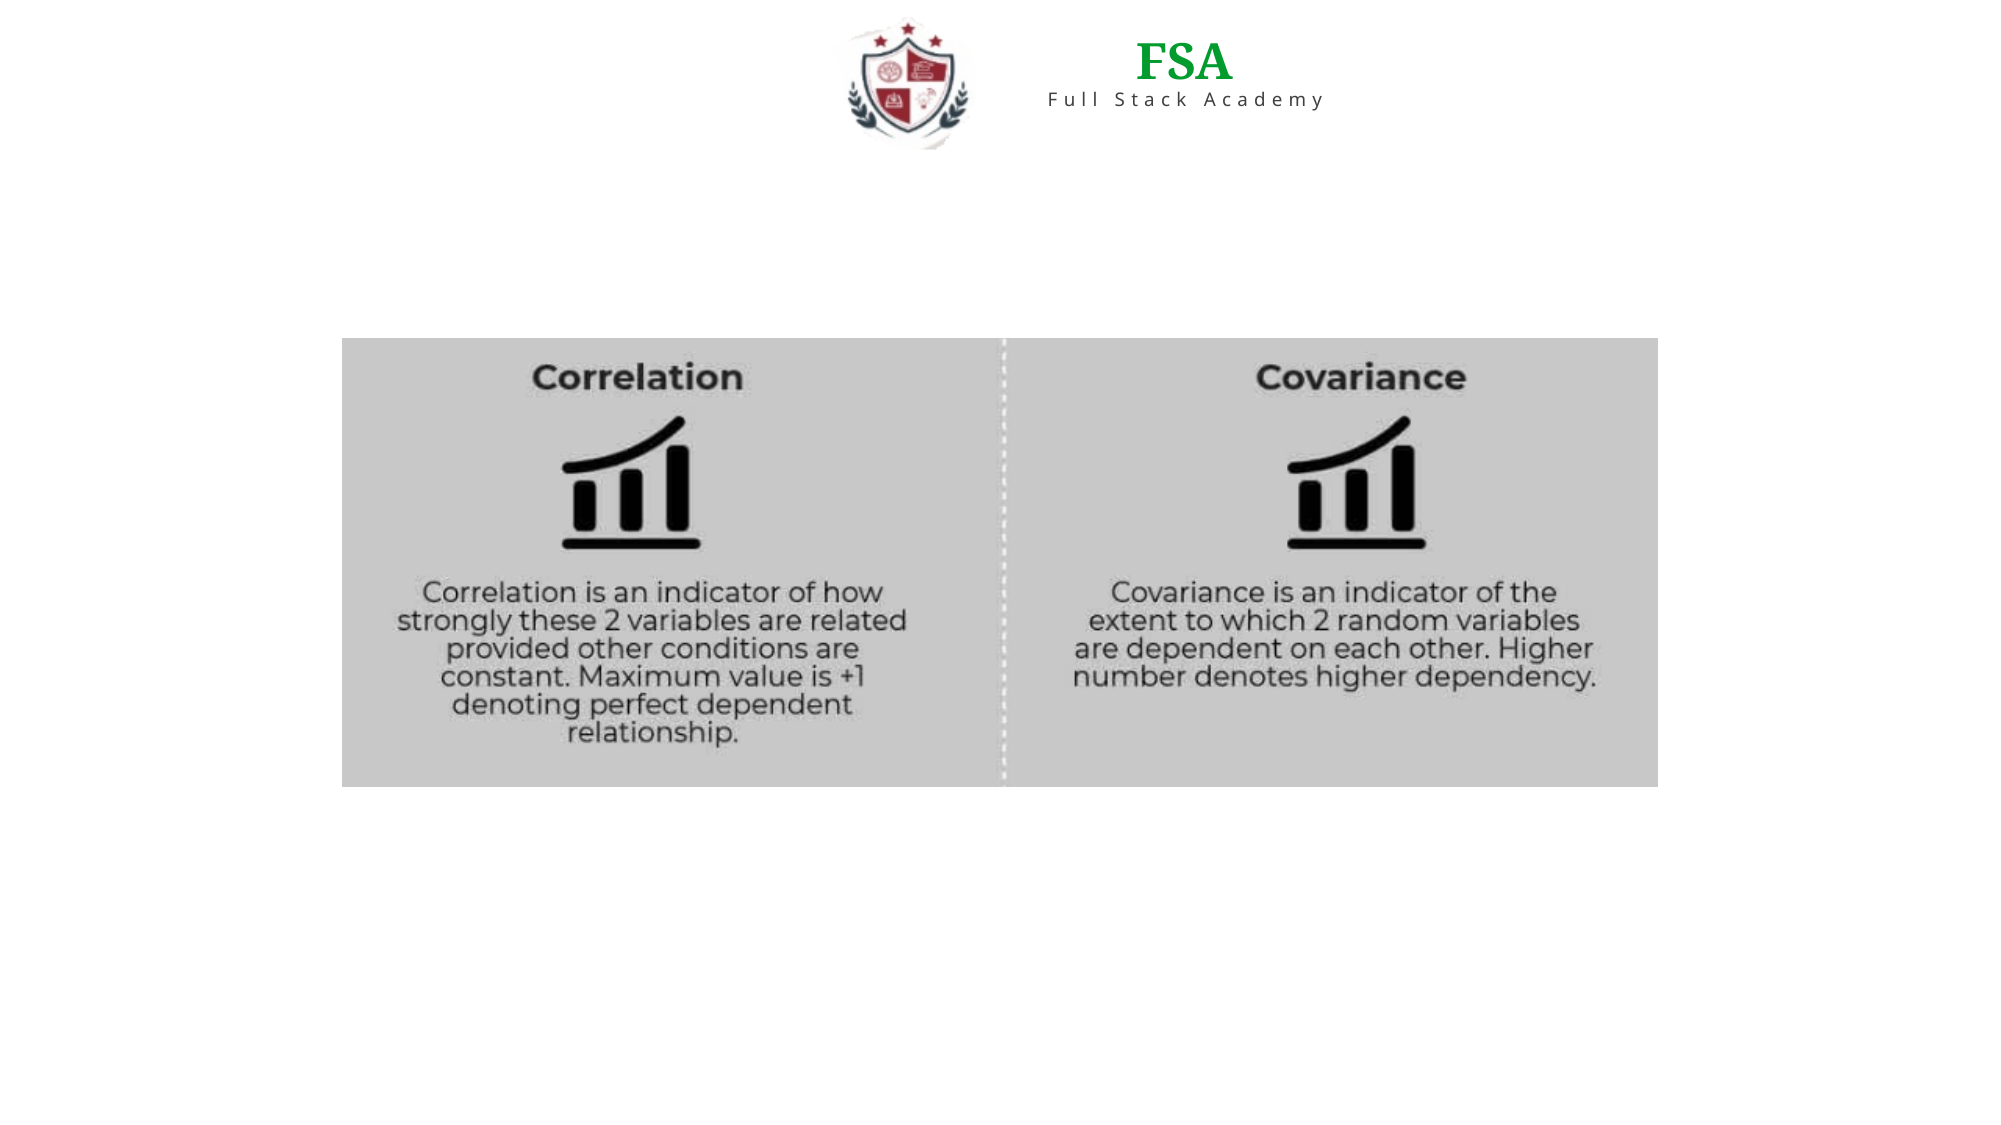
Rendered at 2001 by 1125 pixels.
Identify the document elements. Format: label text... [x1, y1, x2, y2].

picture [827, 16, 979, 153]
text_box FSA Full Stack Academy [979, 51, 1415, 118]
picture [342, 338, 1658, 787]
